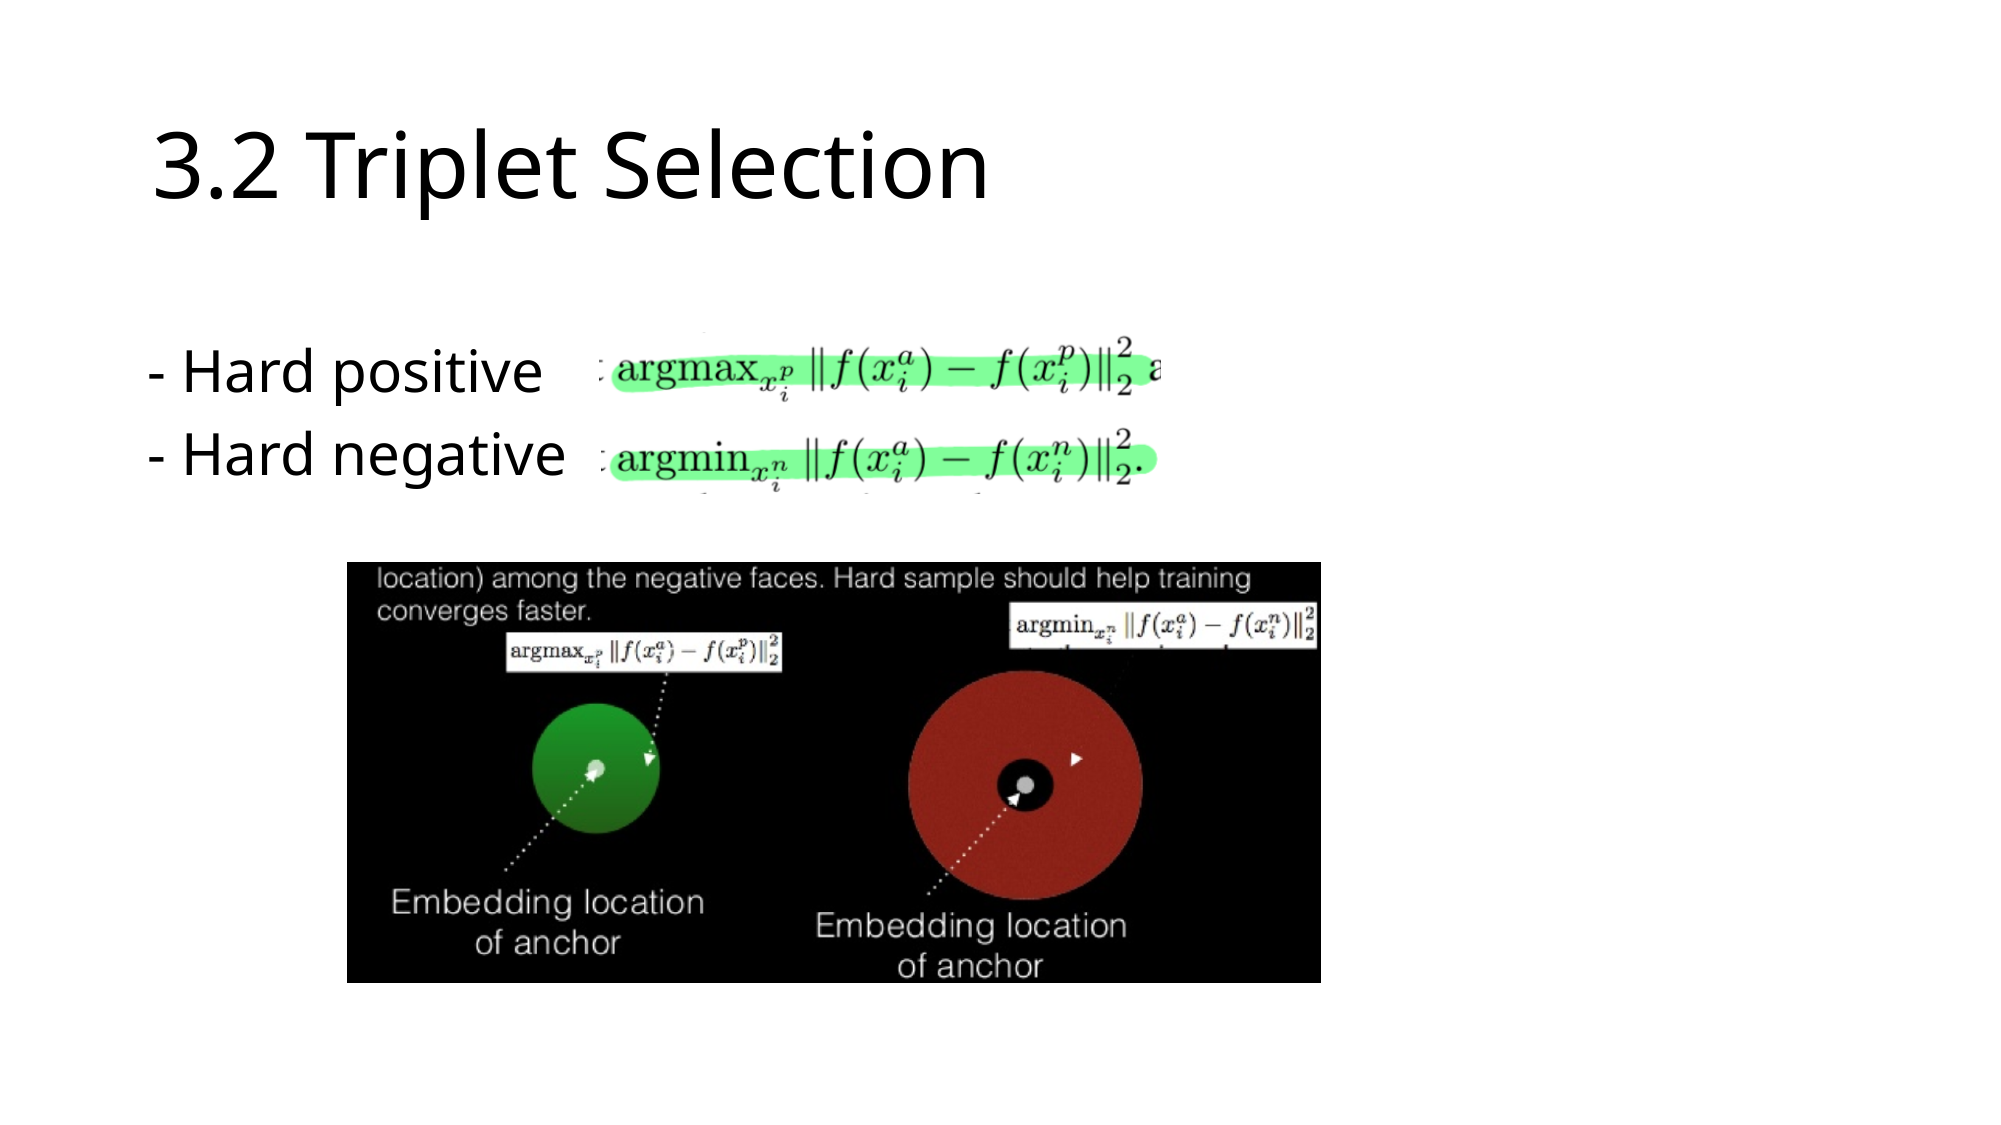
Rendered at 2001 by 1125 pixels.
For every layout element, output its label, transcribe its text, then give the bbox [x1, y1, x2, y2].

picture [347, 562, 1321, 984]
title 3.2 Triplet Selection [137, 59, 1863, 278]
list - Hard positive - Hard negative [132, 243, 1858, 958]
picture [601, 427, 1161, 494]
picture [599, 332, 1161, 408]
